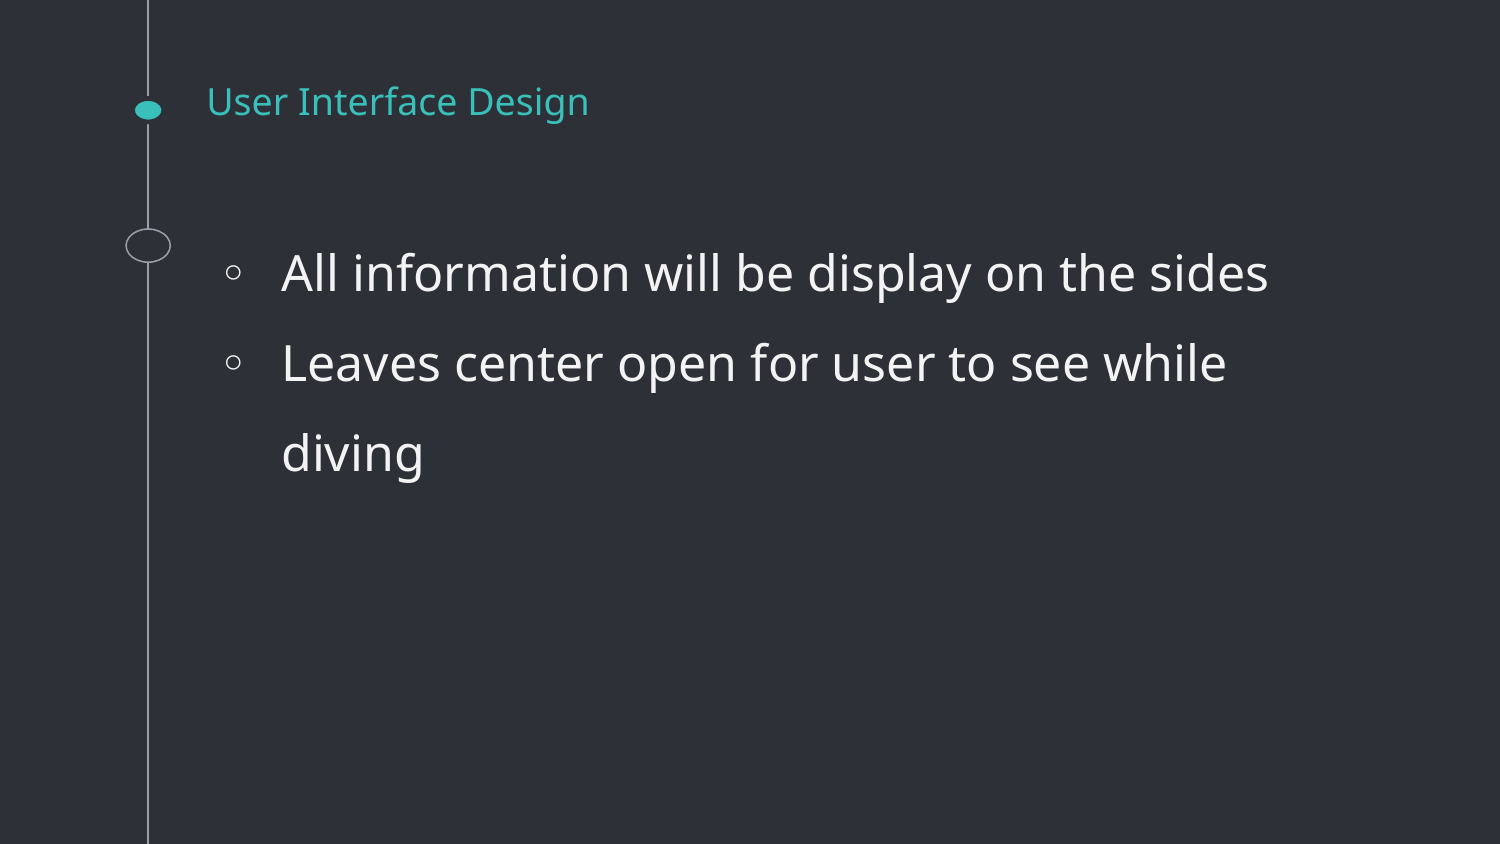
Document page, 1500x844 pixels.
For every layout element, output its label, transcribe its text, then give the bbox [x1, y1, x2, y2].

list All information will be display on the sides Leaves center open for user to see while diving [191, 196, 1317, 808]
title User Interface Design [191, 81, 1317, 139]
